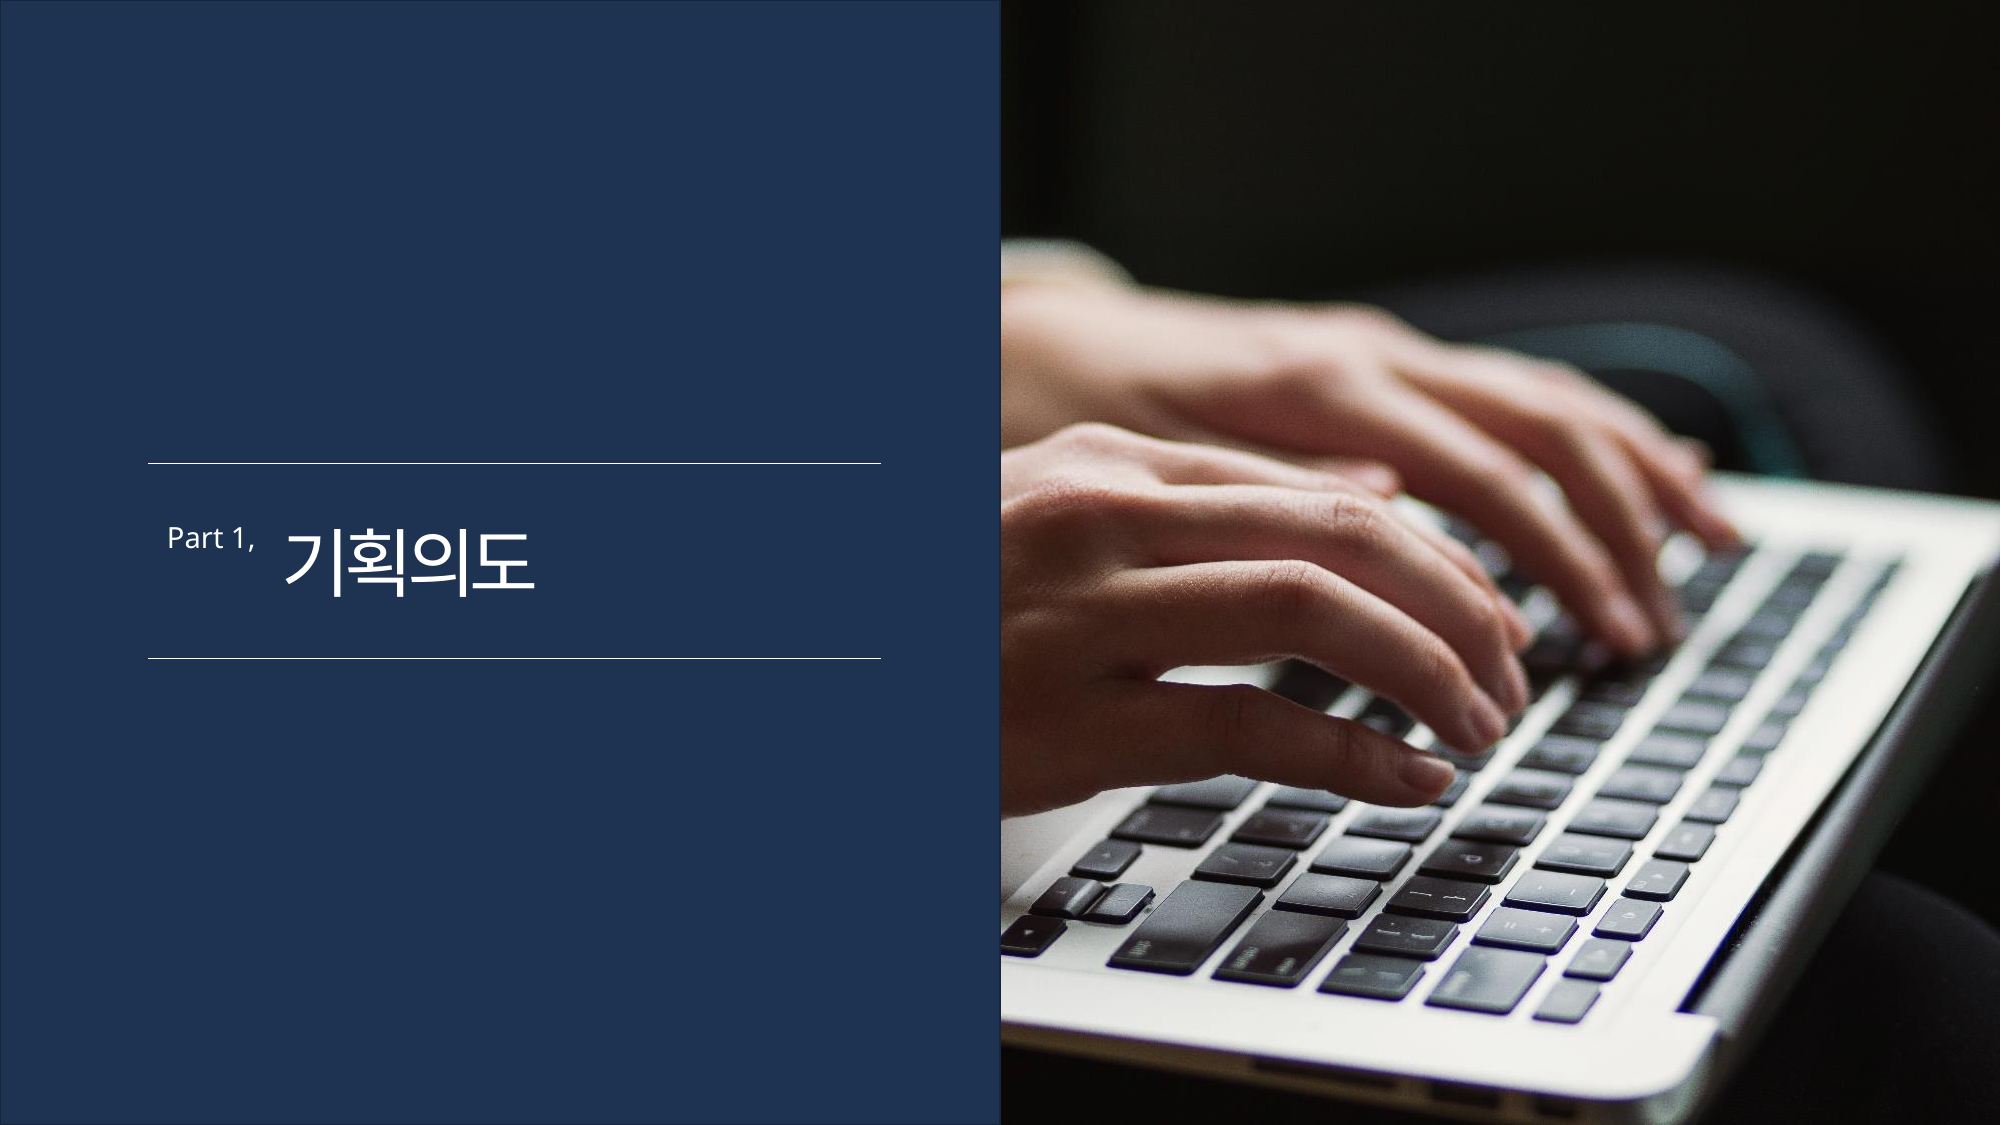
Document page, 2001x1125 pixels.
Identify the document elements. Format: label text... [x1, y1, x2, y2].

picture [569, 0, 2000, 1125]
text_box 기획의도 [267, 509, 554, 615]
text_box Part 1, [152, 511, 279, 562]
text_box [0, 0, 569, 1125]
